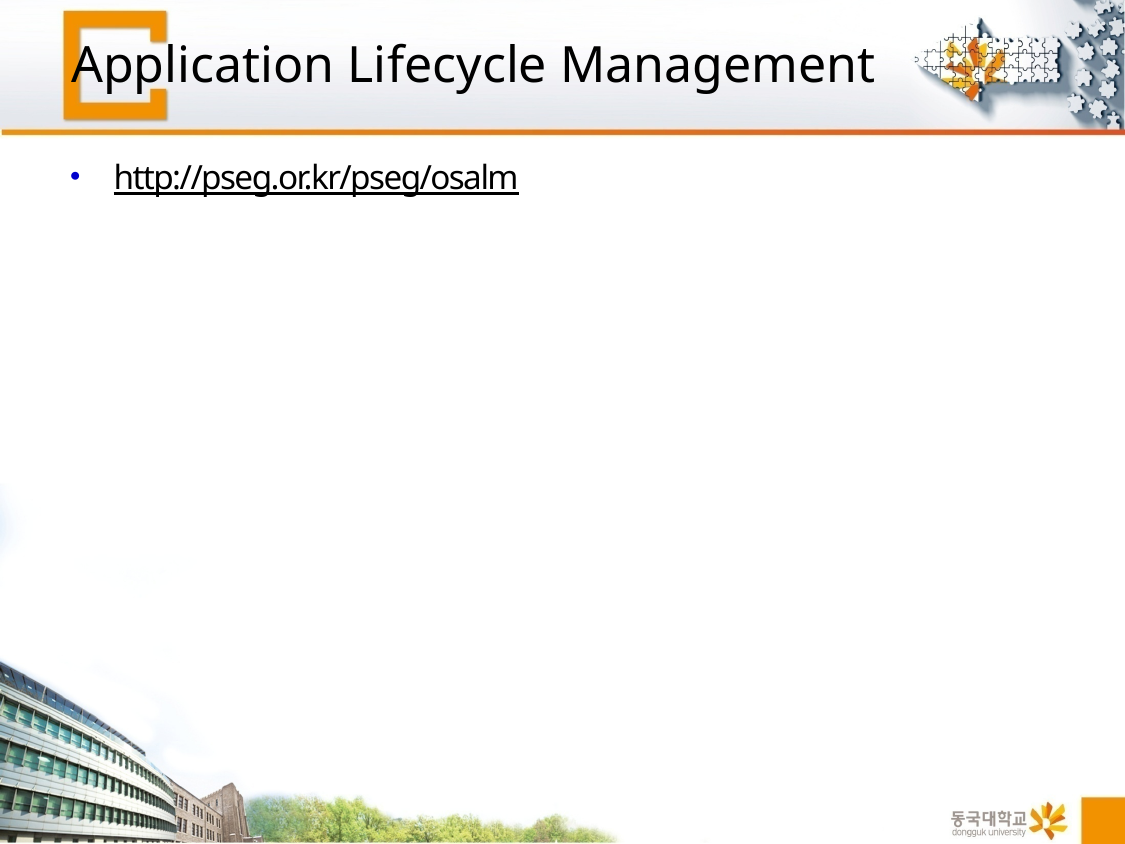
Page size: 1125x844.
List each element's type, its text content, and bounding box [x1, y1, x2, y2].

title Application Lifecycle Management [56, 26, 1077, 107]
list http://pseg.or.kr/pseg/osalm [56, 148, 1077, 759]
picture [0, 0, 1125, 844]
